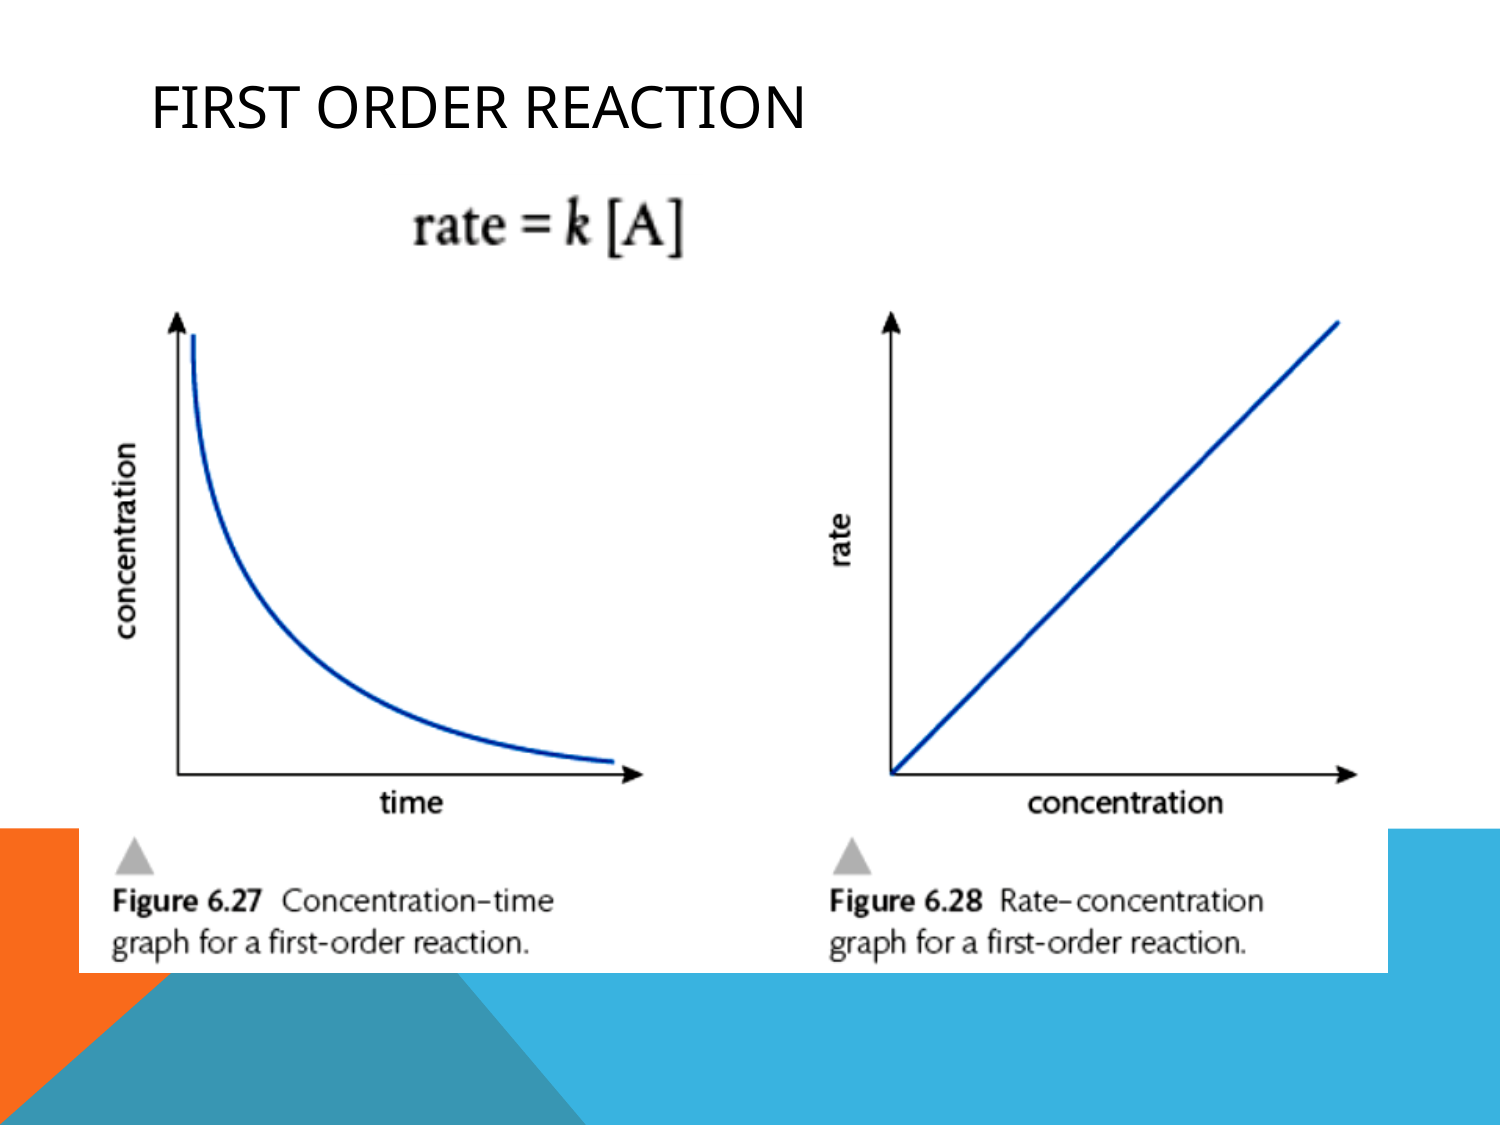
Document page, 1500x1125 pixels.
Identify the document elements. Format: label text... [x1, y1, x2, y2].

picture [78, 299, 1388, 974]
title First order reaction [135, 60, 1369, 150]
picture [383, 173, 703, 277]
